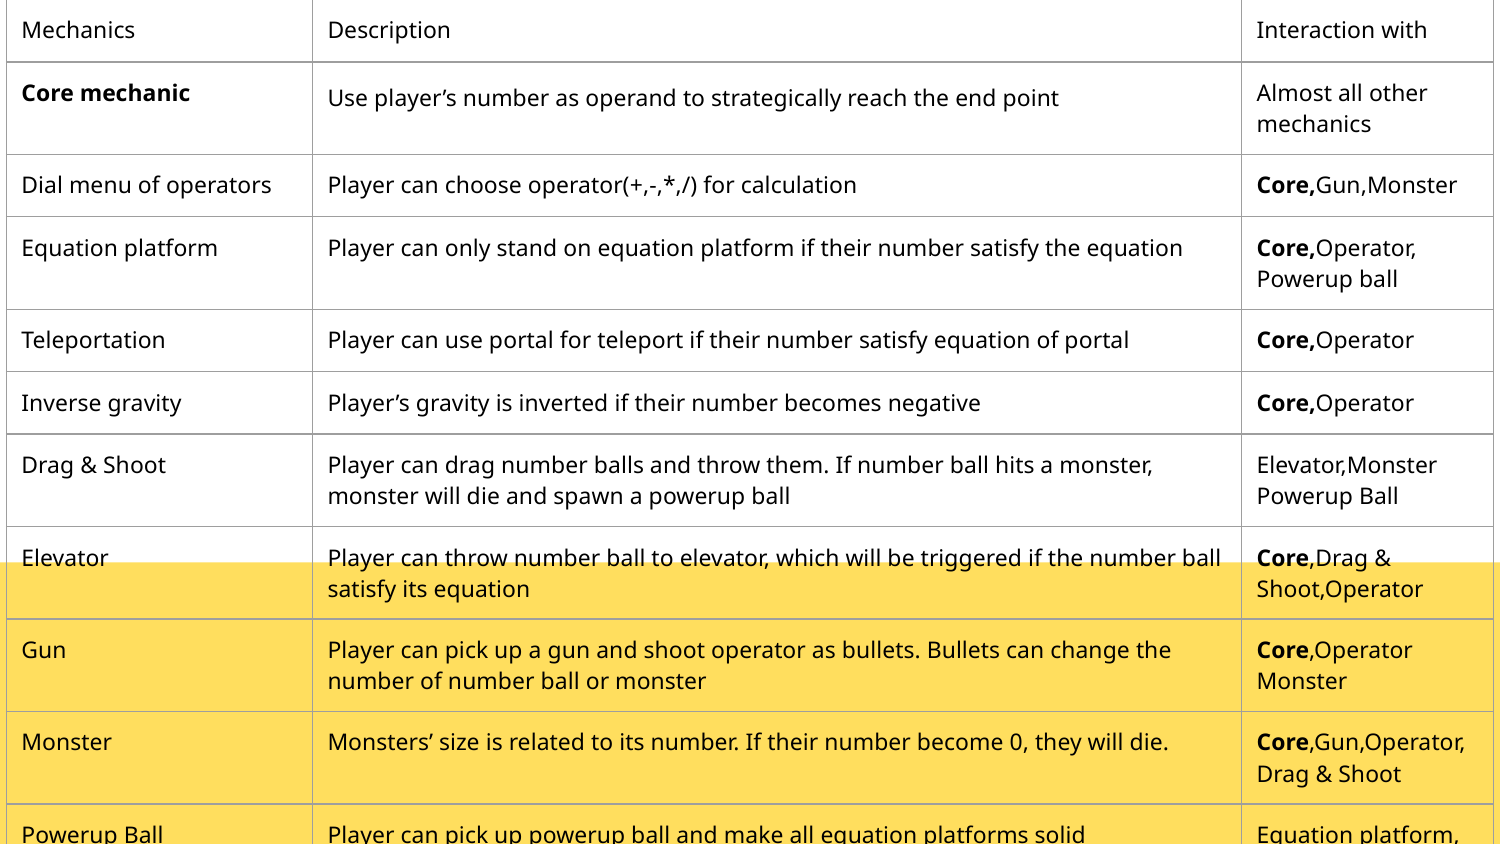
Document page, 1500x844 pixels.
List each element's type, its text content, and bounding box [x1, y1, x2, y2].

table_cell Dial menu of operators [7, 155, 312, 216]
table_header Description [313, 0, 1241, 61]
table_cell Equation platform [7, 217, 312, 309]
table_cell Player can choose operator(+,-,*,/) for calculation [313, 155, 1241, 216]
table_cell Use player’s number as operand to strategically reach the end point [313, 63, 1241, 154]
table_cell Core mechanic [7, 63, 312, 154]
table_cell Player can pick up powerup ball and make all equation platforms solid [313, 805, 1241, 844]
table_cell Player can throw number ball to elevator, which will be triggered if the number ball satisfy its equation [313, 527, 1241, 618]
table_cell Elevator,Monster Powerup Ball [1242, 435, 1493, 526]
table_cell Monsters’ size is related to its number. If their number become 0, they will die. [313, 712, 1241, 803]
table_cell Player can use portal for teleport if their number satisfy equation of portal [313, 310, 1241, 371]
table_cell Player can only stand on equation platform if their number satisfy the equation [313, 217, 1241, 309]
table_cell Monster [7, 712, 312, 803]
table_cell Core,Gun,Monster [1242, 155, 1493, 216]
table_cell Core,Drag & Shoot,Operator [1242, 527, 1493, 618]
table_cell Player’s gravity is inverted if their number becomes negative [313, 372, 1241, 433]
table_cell Teleportation [7, 310, 312, 371]
table_cell Core,Operator [1242, 310, 1493, 371]
table_cell Inverse gravity [7, 372, 312, 433]
table_cell Drag & Shoot [7, 435, 312, 526]
table_cell Almost all other mechanics [1242, 63, 1493, 154]
table_header Mechanics [7, 0, 312, 61]
table_cell Elevator [7, 527, 312, 618]
table_cell Player can drag number balls and throw them. If number ball hits a monster, monster will die and spawn a powerup ball [313, 435, 1241, 526]
table_cell Player can pick up a gun and shoot operator as bullets. Bullets can change the number of number ball or monster [313, 620, 1241, 711]
table_cell Equation platform, Monster [1242, 805, 1493, 844]
table_cell Core,Gun,Operator, Drag & Shoot [1242, 712, 1493, 803]
table_header Interaction with [1242, 0, 1493, 61]
table_cell Gun [7, 620, 312, 711]
table_cell Powerup Ball [7, 805, 312, 844]
table_cell Core,Operator, Powerup ball [1242, 217, 1493, 309]
table_cell Core,Operator Monster [1242, 620, 1493, 711]
table_cell Core,Operator [1242, 372, 1493, 433]
